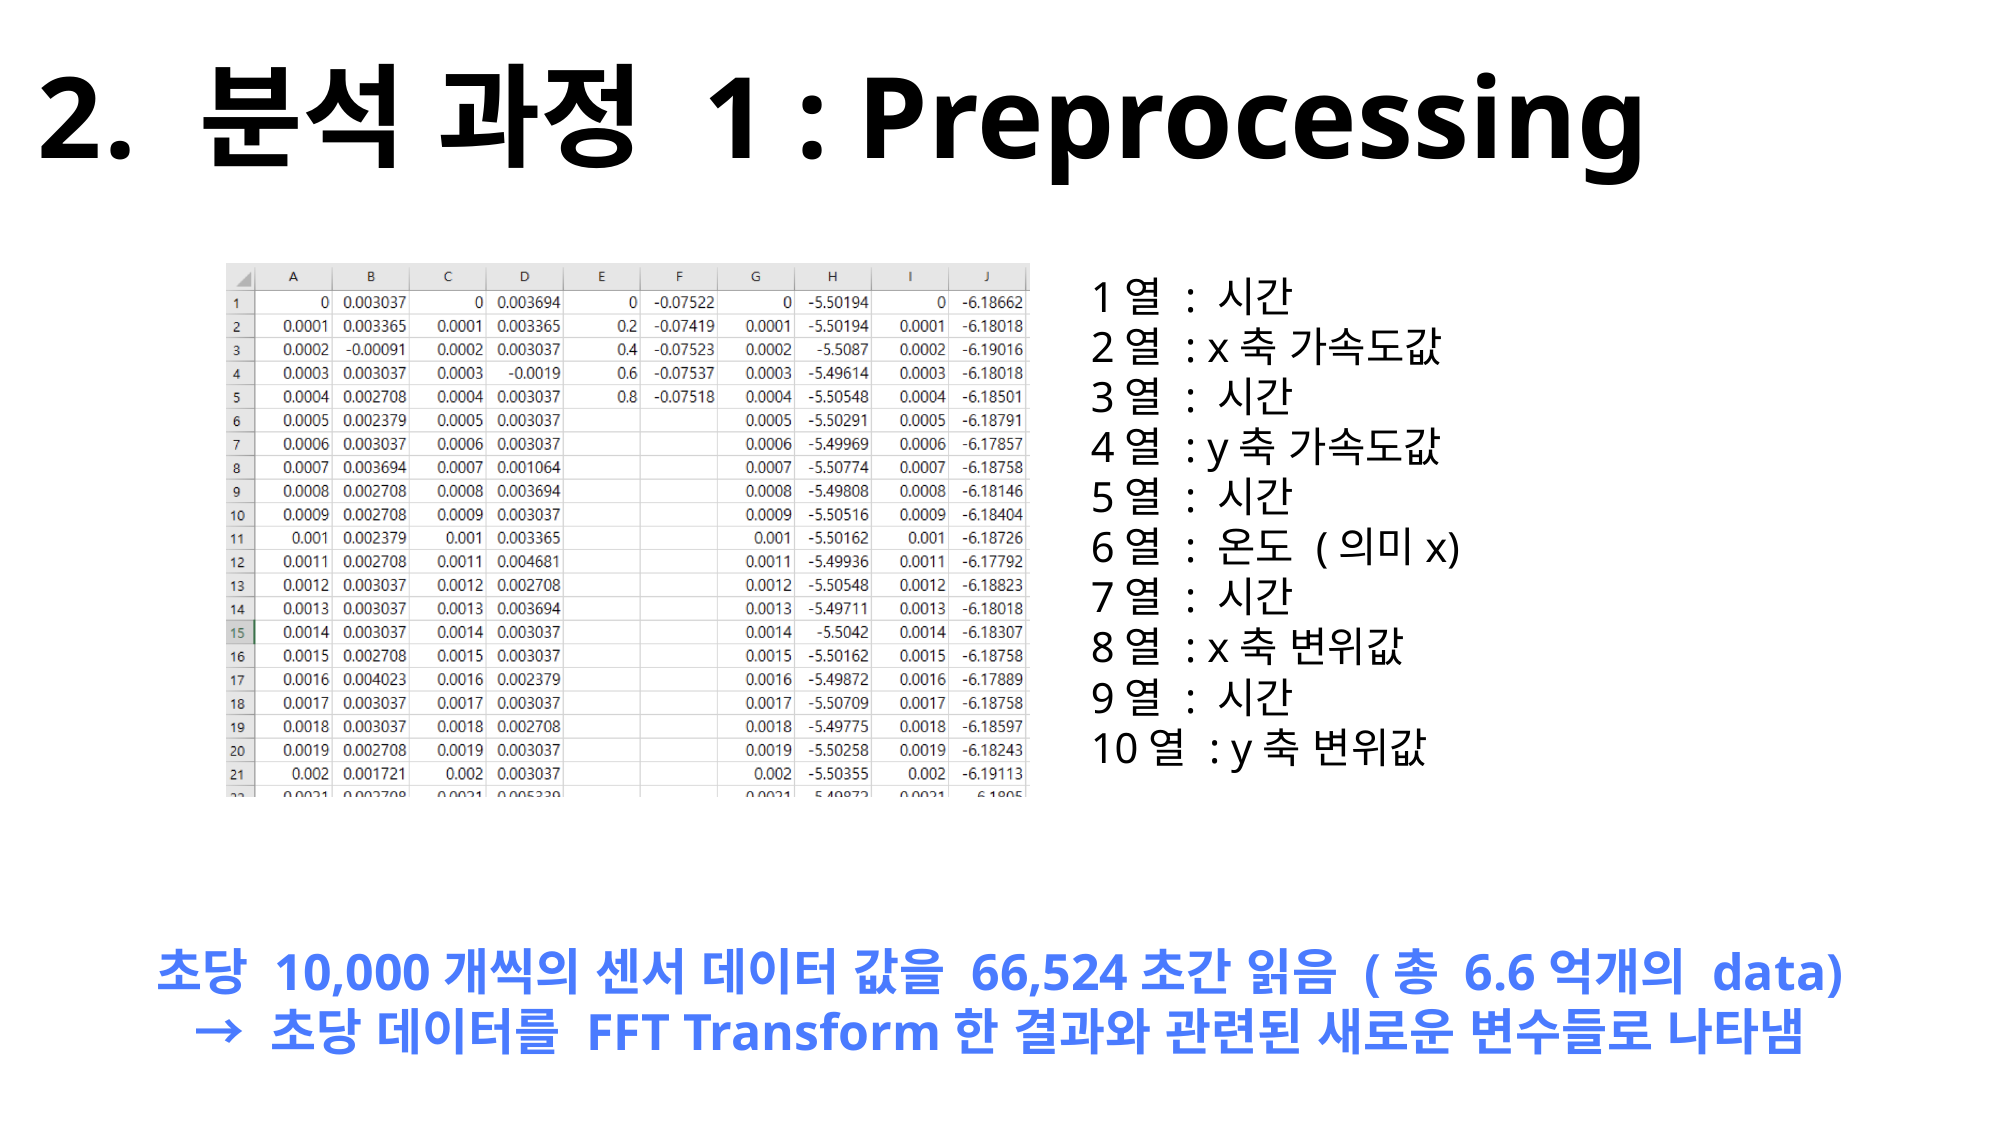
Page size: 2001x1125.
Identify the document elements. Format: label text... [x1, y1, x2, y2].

text_box 분석 과정 1 : Preprocessing [23, 38, 1810, 189]
text_box 1열 : 시간 2열 : x축 가속도값 3열 : 시간 4열 : y축 가속도값 5열 : 시간 6열 : 온도 (의미x) 7열 : 시간 8열 : x축 변위값 9열 : 시간 10열 : y축 변위값 [1076, 263, 1609, 779]
text_box 초당 10,000개씩의 센서 데이터 값을 66,524초간 읽음 (총 6.6억개의 data) → 초당 데이터를 FFT Transform한 결과와 관련된 새로운 변수들로 나타냄 [98, 933, 1902, 1069]
picture [226, 263, 1030, 797]
